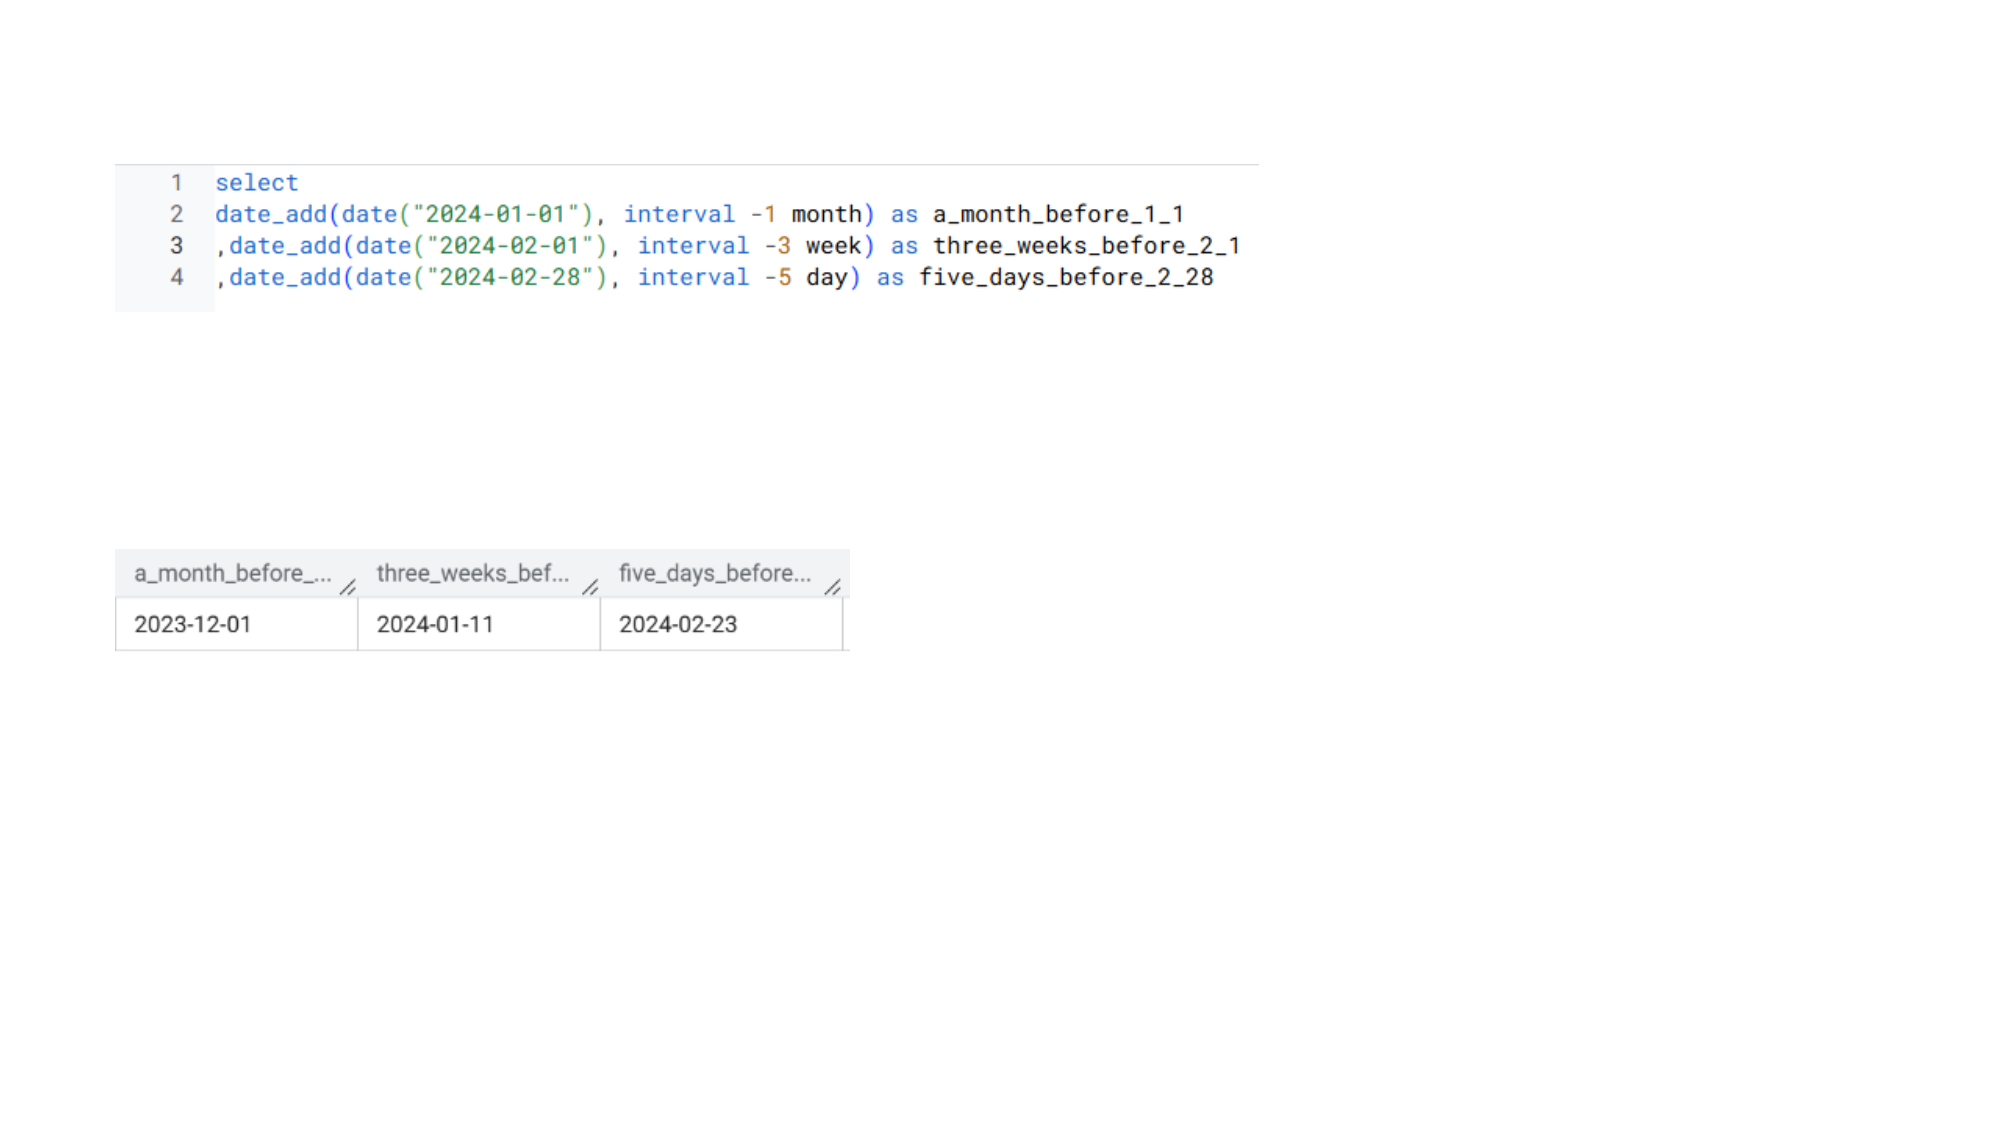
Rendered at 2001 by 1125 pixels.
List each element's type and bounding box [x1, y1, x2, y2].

picture [114, 164, 1260, 313]
picture [114, 549, 851, 657]
